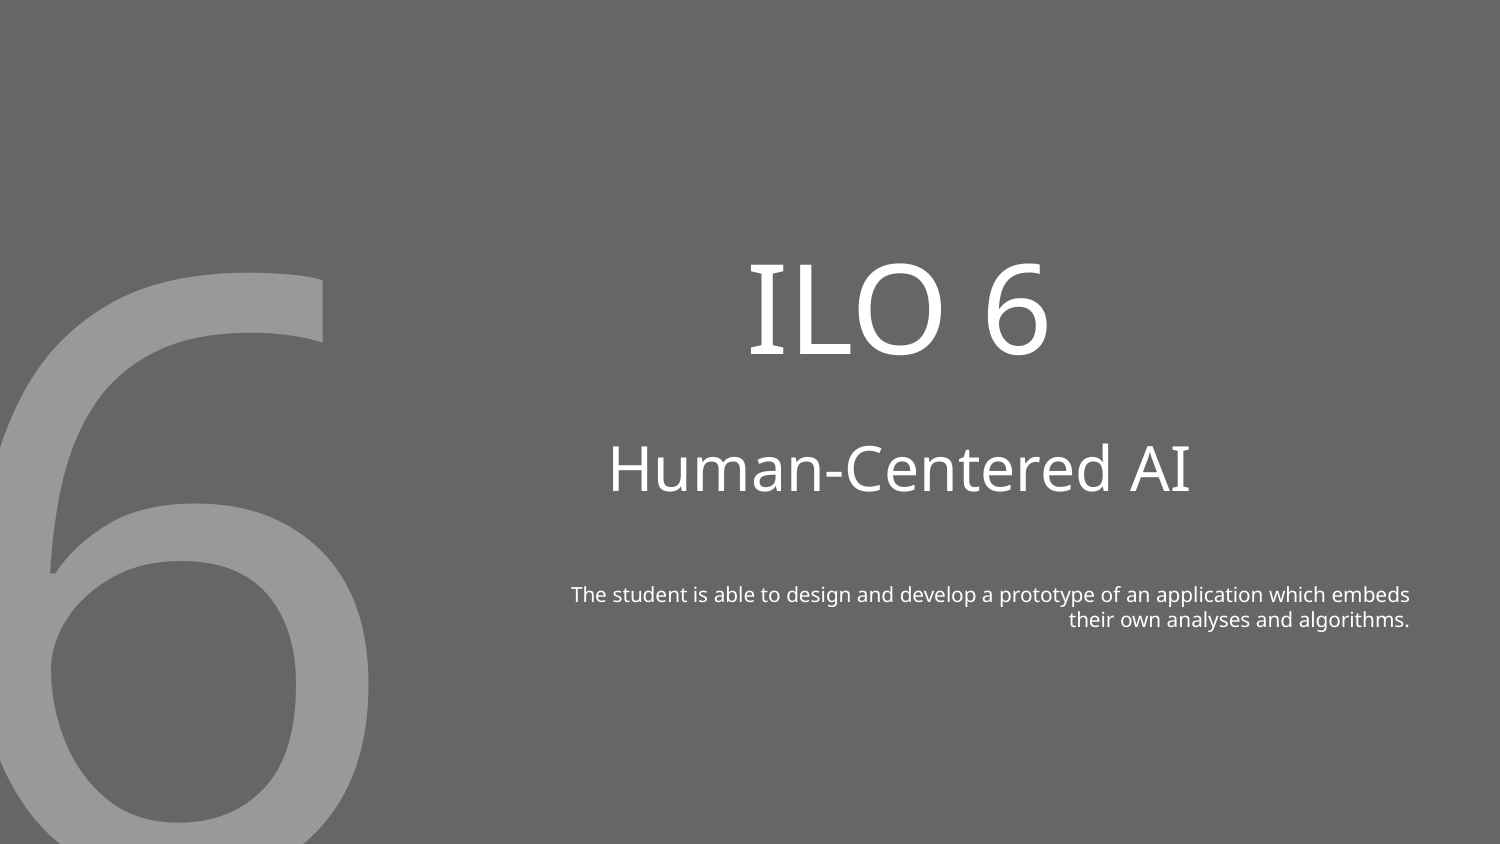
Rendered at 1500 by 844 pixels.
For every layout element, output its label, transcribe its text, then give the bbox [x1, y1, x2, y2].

subtitle Human-Centered AI [486, 410, 1425, 524]
text_box 6 [0, 122, 486, 844]
title ILO 6 [486, 181, 1425, 410]
subtitle The student is able to design and develop a prototype of an application which embeds their own analyses and algorithms. [525, 550, 1425, 663]
